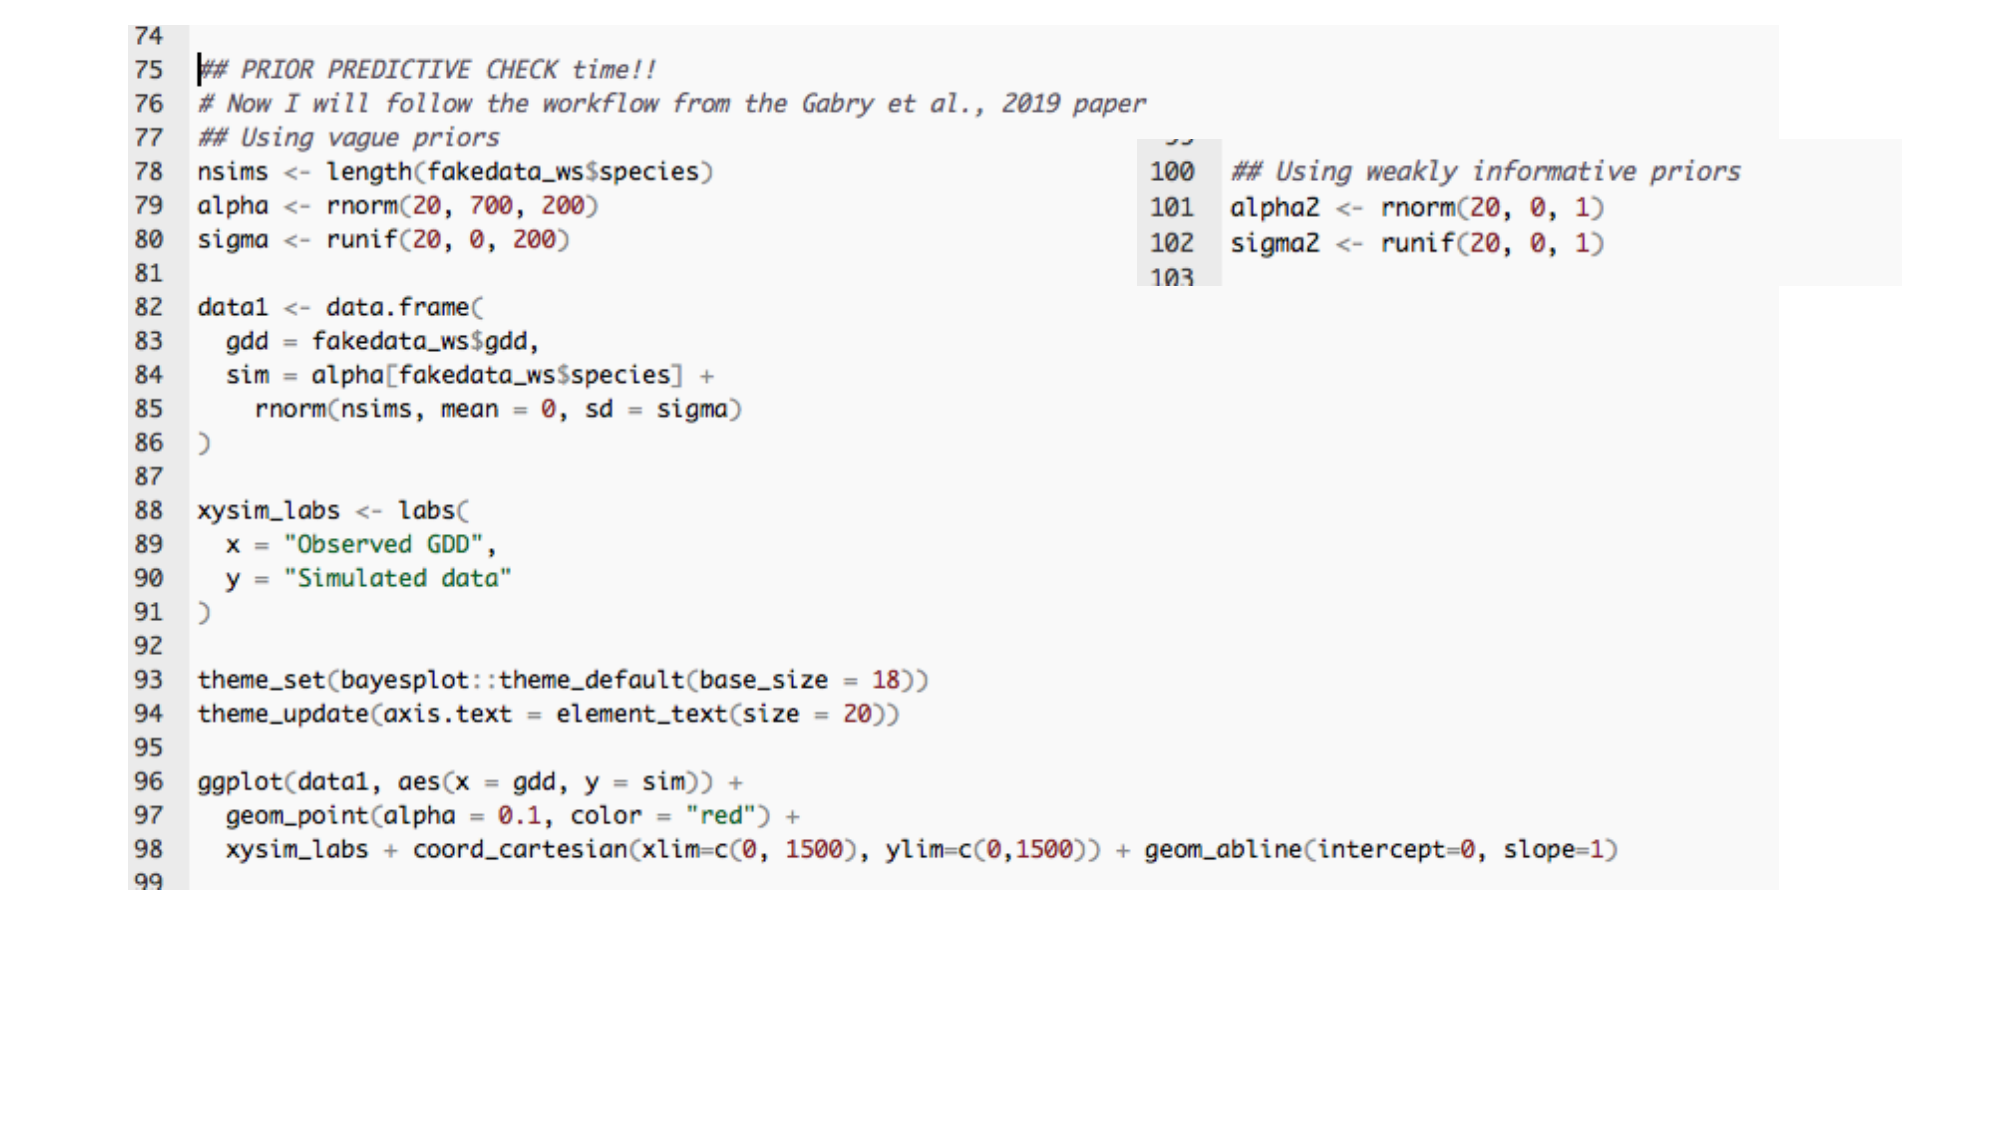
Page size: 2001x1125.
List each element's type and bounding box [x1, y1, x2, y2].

picture [128, 25, 1902, 890]
